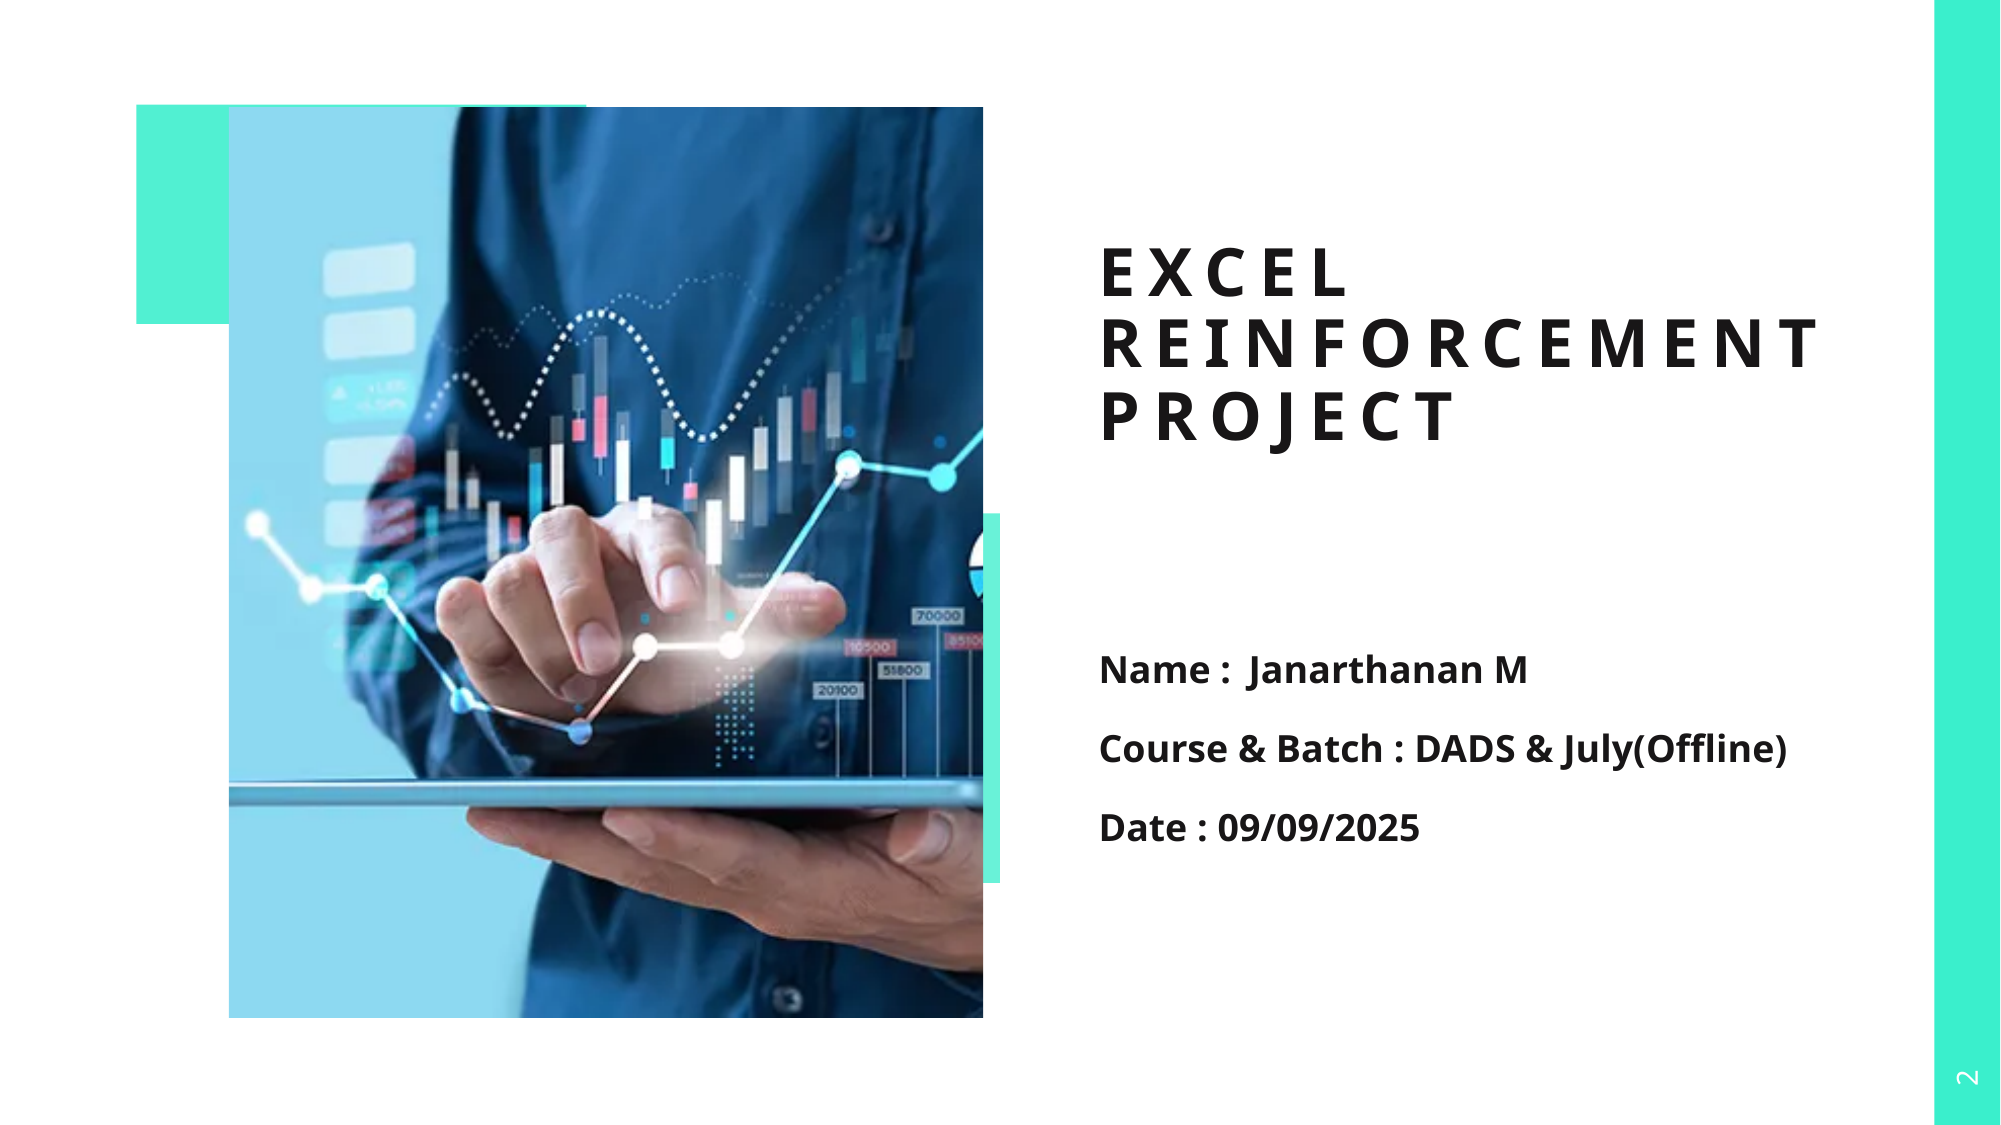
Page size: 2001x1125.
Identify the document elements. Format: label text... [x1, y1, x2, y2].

text_box [136, 104, 587, 324]
text_box [984, 513, 1000, 883]
title Excel reinforcement project [1098, 238, 1924, 459]
slide_number 2 [1937, 1032, 2000, 1125]
list Name : Janarthanan M Course & Batch : DADS & July(Offline) Date : 09/09/2025 [1098, 637, 1853, 858]
picture [228, 107, 984, 1018]
